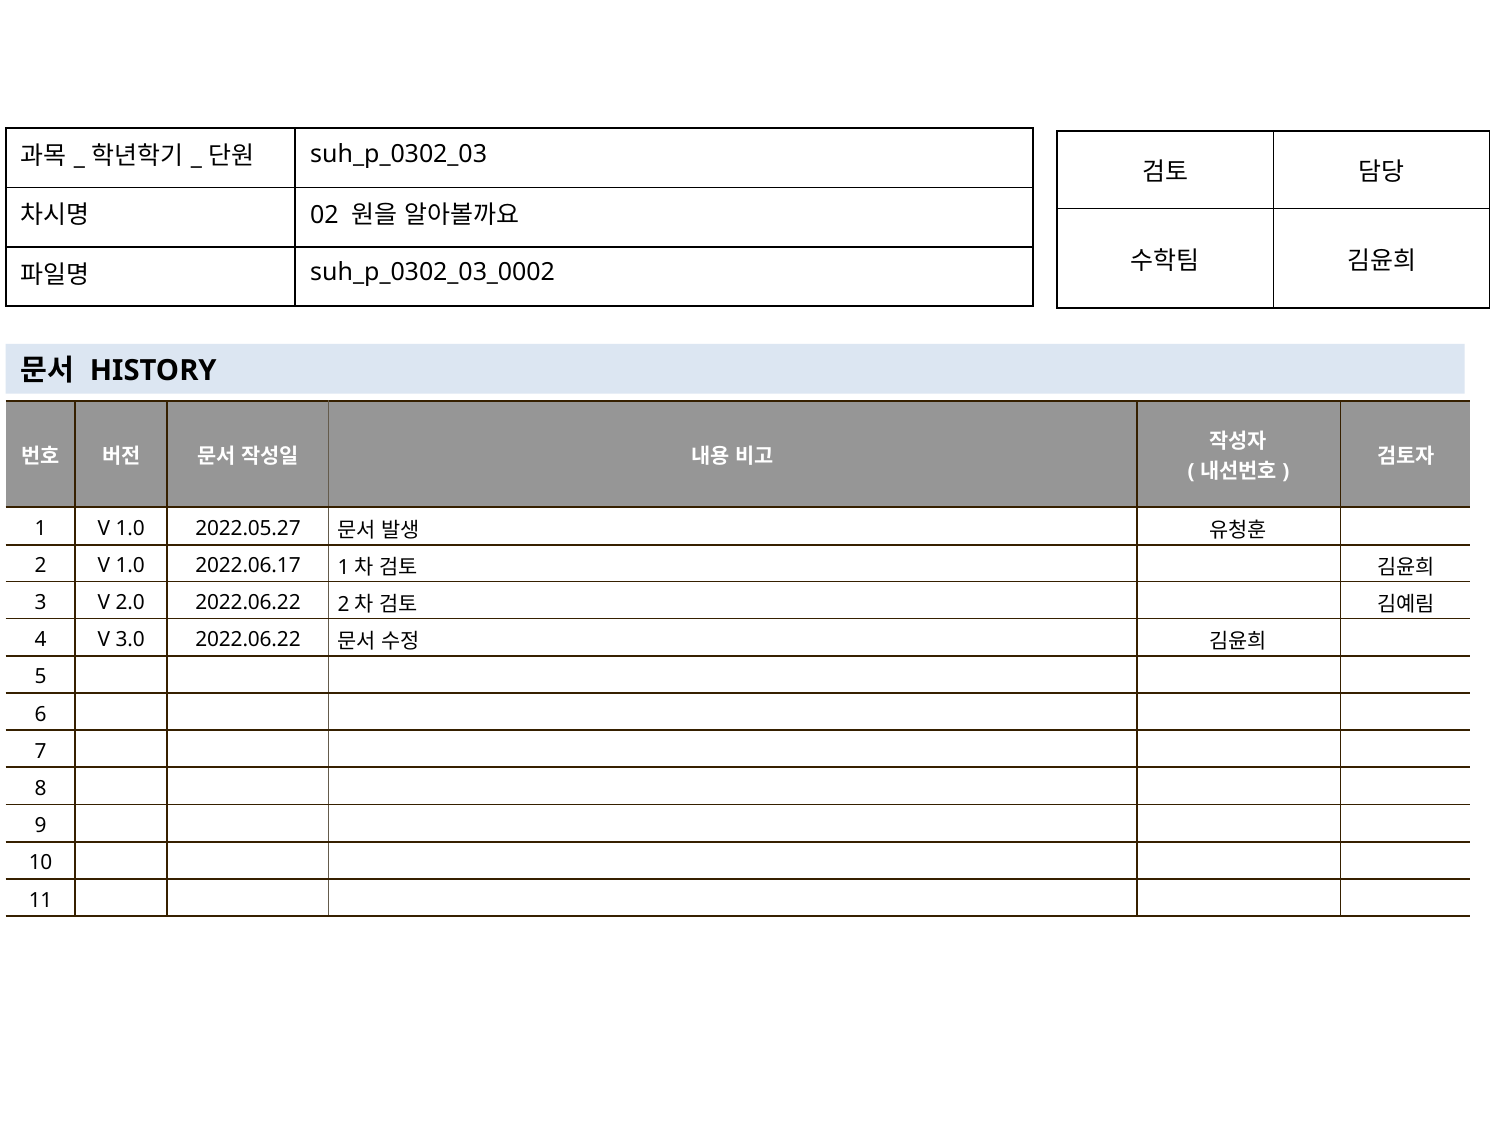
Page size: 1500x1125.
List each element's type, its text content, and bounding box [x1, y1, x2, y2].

text_box 문서 HISTORY [5, 343, 1465, 394]
table_cell [76, 694, 166, 729]
table_cell 3 [6, 582, 74, 618]
table_cell [168, 768, 328, 804]
table_cell [329, 843, 1136, 878]
table_cell 김윤희 [1341, 546, 1470, 581]
table_cell 2022.05.27 [168, 508, 328, 544]
table_cell 5 [6, 657, 74, 692]
table_header 번호 [6, 402, 74, 506]
table_cell V 1.0 [76, 508, 166, 544]
table_cell [168, 731, 328, 766]
table_cell [76, 768, 166, 804]
table_cell [76, 731, 166, 766]
table_header 검토자 [1341, 402, 1470, 506]
table_cell [1341, 694, 1470, 729]
table_cell [1341, 657, 1470, 692]
table_cell 4 [6, 619, 74, 655]
table_cell 2022.06.22 [168, 619, 328, 655]
table_cell 8 [6, 768, 74, 804]
table_cell 7 [6, 731, 74, 766]
table_cell [1138, 805, 1340, 841]
table_cell [329, 805, 1136, 841]
table_cell [1341, 768, 1470, 804]
table_cell 6 [6, 694, 74, 729]
table_cell 문서 수정 [329, 619, 1136, 655]
table_cell [329, 694, 1136, 729]
table_cell [1341, 843, 1470, 878]
table_header 담당 [1274, 132, 1489, 208]
table_cell [76, 843, 166, 878]
table_header 내용 비고 [329, 402, 1136, 506]
table_cell 김윤희 [1274, 209, 1489, 307]
table_cell [1341, 619, 1470, 655]
table_cell [168, 657, 328, 692]
table_cell [76, 805, 166, 841]
table_cell 파일명 [7, 248, 294, 305]
table_cell [329, 768, 1136, 804]
table_cell 문서 발생 [329, 508, 1136, 544]
table_cell 김윤희 [1138, 619, 1340, 655]
table_cell 유청훈 [1138, 508, 1340, 544]
table_cell [1341, 731, 1470, 766]
table_header suh_p_0302_03 [296, 129, 1032, 187]
table_cell [1138, 768, 1340, 804]
table_cell 9 [6, 805, 74, 841]
table_cell V 2.0 [76, 582, 166, 618]
table_cell [1138, 731, 1340, 766]
table_cell 1차 검토 [329, 546, 1136, 581]
table_cell [1138, 843, 1340, 878]
table_cell [168, 843, 328, 878]
table_cell [168, 694, 328, 729]
table_header 과목_학년학기_단원 [7, 129, 294, 187]
table_cell [329, 657, 1136, 692]
table_cell [1138, 657, 1340, 692]
table_cell [1138, 880, 1340, 915]
table_cell [168, 880, 328, 915]
table_header 작성자 (내선번호) [1138, 402, 1340, 506]
table_header 버전 [76, 402, 166, 506]
table_cell [1138, 546, 1340, 581]
table_cell [76, 880, 166, 915]
table_header 검토 [1058, 132, 1273, 208]
table_cell 10 [6, 843, 74, 878]
table_cell 2차 검토 [329, 582, 1136, 618]
table_cell [329, 731, 1136, 766]
table_cell 수학팀 [1058, 209, 1273, 307]
table_cell [1341, 508, 1470, 544]
table_cell 2022.06.22 [168, 582, 328, 618]
table_cell 차시명 [7, 188, 294, 246]
table_cell 2022.06.17 [168, 546, 328, 581]
table_cell 김예림 [1341, 582, 1470, 618]
table_cell [1138, 582, 1340, 618]
table_cell [76, 657, 166, 692]
table_cell [1138, 694, 1340, 729]
table_cell 11 [6, 880, 74, 915]
table_header 문서 작성일 [168, 402, 328, 506]
table_cell V 3.0 [76, 619, 166, 655]
table_cell 2 [6, 546, 74, 581]
table_cell [168, 805, 328, 841]
table_cell [329, 880, 1136, 915]
table_cell 02 원을 알아볼까요 [296, 188, 1032, 246]
table_cell 1 [6, 508, 74, 544]
table_cell [1341, 880, 1470, 915]
table_cell [1341, 805, 1470, 841]
table_cell V 1.0 [76, 546, 166, 581]
table_cell suh_p_0302_03_0002 [296, 248, 1032, 305]
